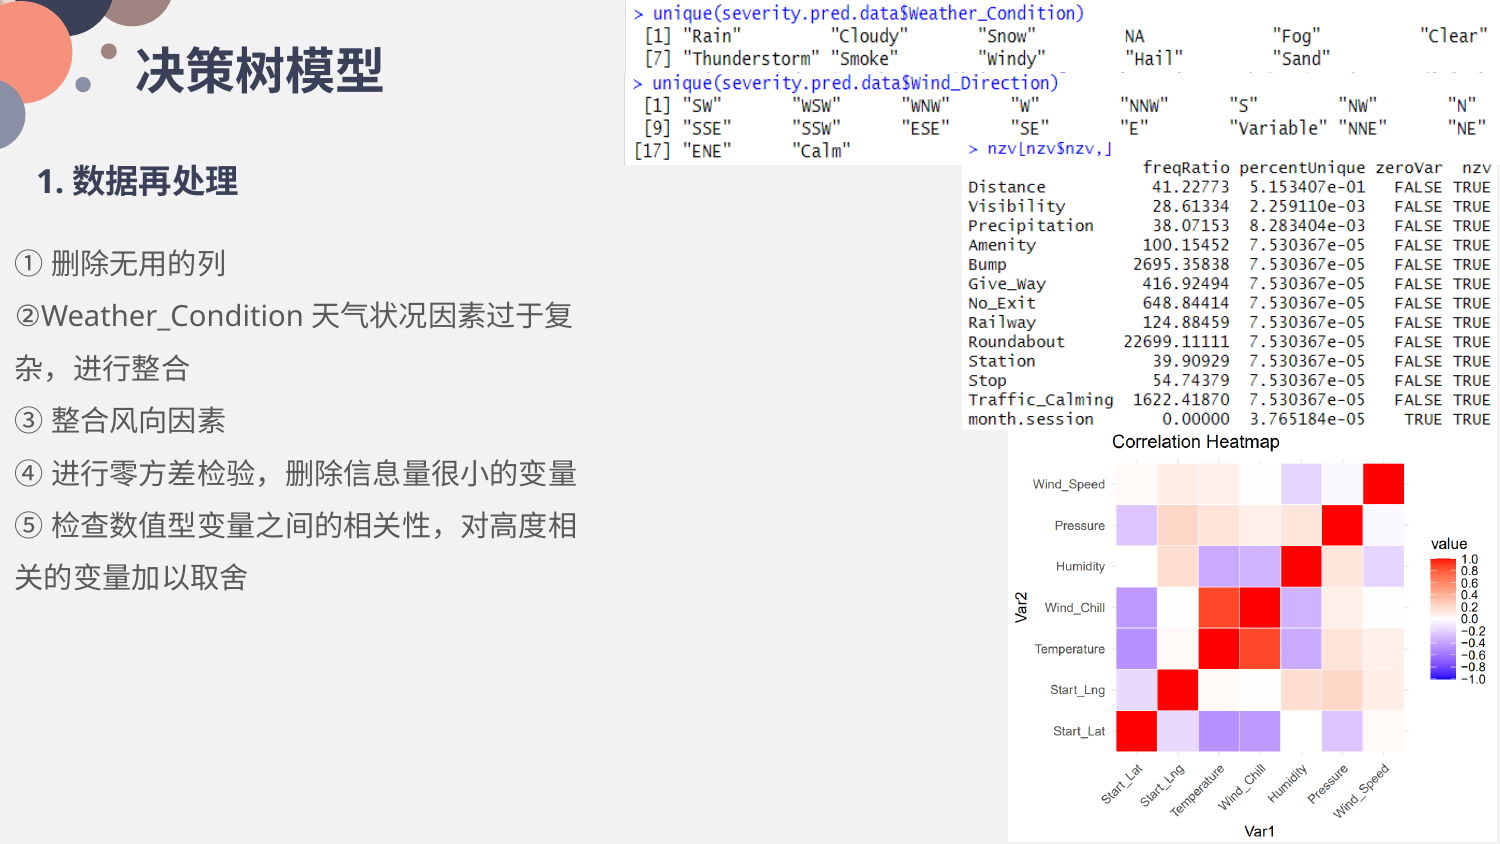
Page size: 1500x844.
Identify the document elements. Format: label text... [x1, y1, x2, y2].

text_box ①删除无用的列 ②Weather_Condition天气状况因素过于复杂，进行整合 ③整合风向因素 ④进行零方差检验，删除信息量很小的变量 ⑤检查数值型变量之间的相关性，对高度相关的变量加以取舍 [0, 220, 593, 642]
text_box 1.数据再处理 [21, 153, 254, 208]
text_box 决策树模型 [120, 31, 400, 107]
picture [624, 0, 1500, 842]
